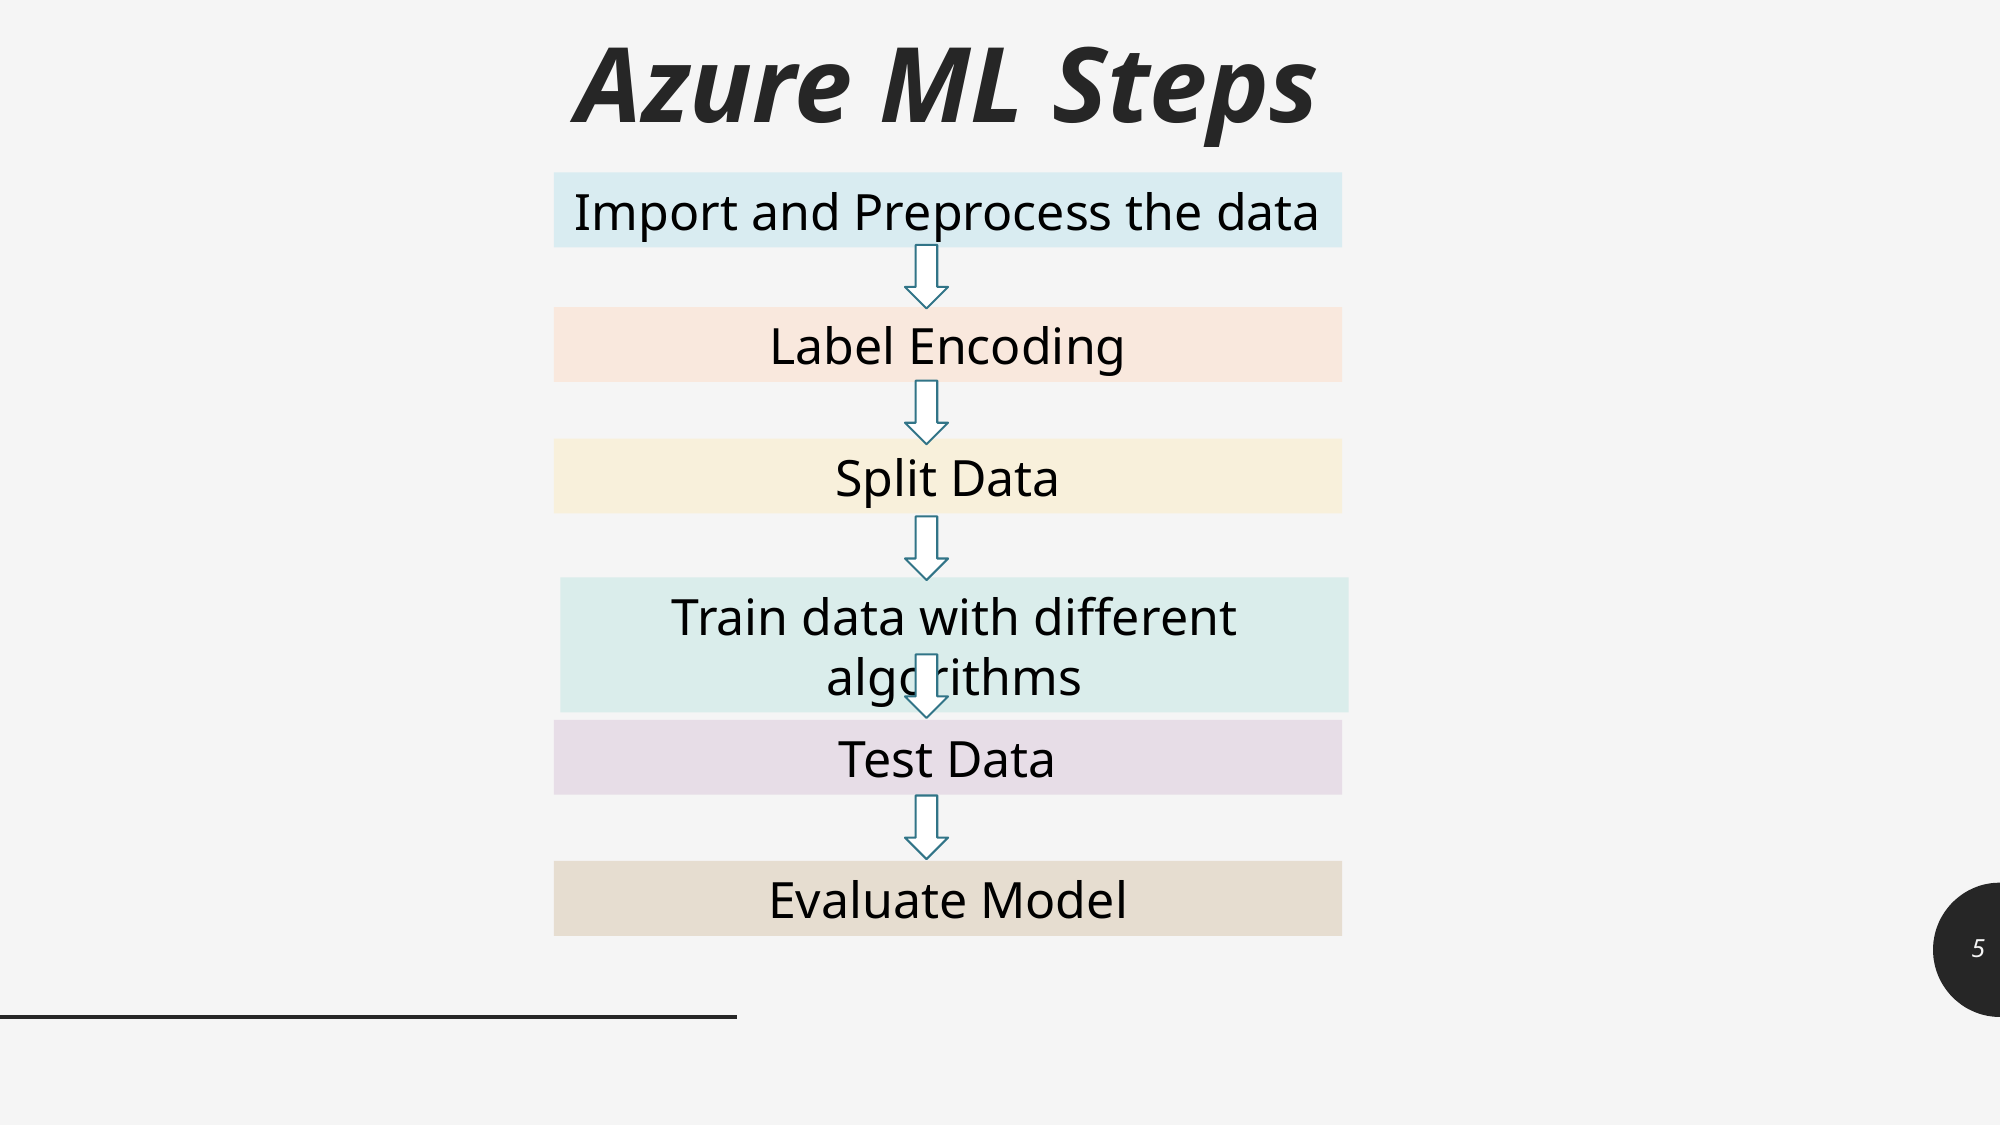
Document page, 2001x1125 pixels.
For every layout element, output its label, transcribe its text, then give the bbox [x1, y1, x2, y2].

slide_number 5 [1933, 919, 2000, 980]
text_box [904, 379, 950, 446]
title Azure ML Steps [129, 24, 1767, 180]
text_box [904, 515, 950, 581]
text_box Train data with different algorithms [560, 577, 1349, 713]
text_box [904, 794, 950, 860]
text_box [904, 243, 950, 310]
text_box [904, 653, 950, 719]
text_box Split Data [553, 438, 1343, 514]
text_box Label Encoding [553, 307, 1343, 382]
text_box Import and Preprocess the data [553, 172, 1343, 248]
text_box Test Data [553, 719, 1343, 795]
text_box Evaluate Model [553, 860, 1343, 936]
